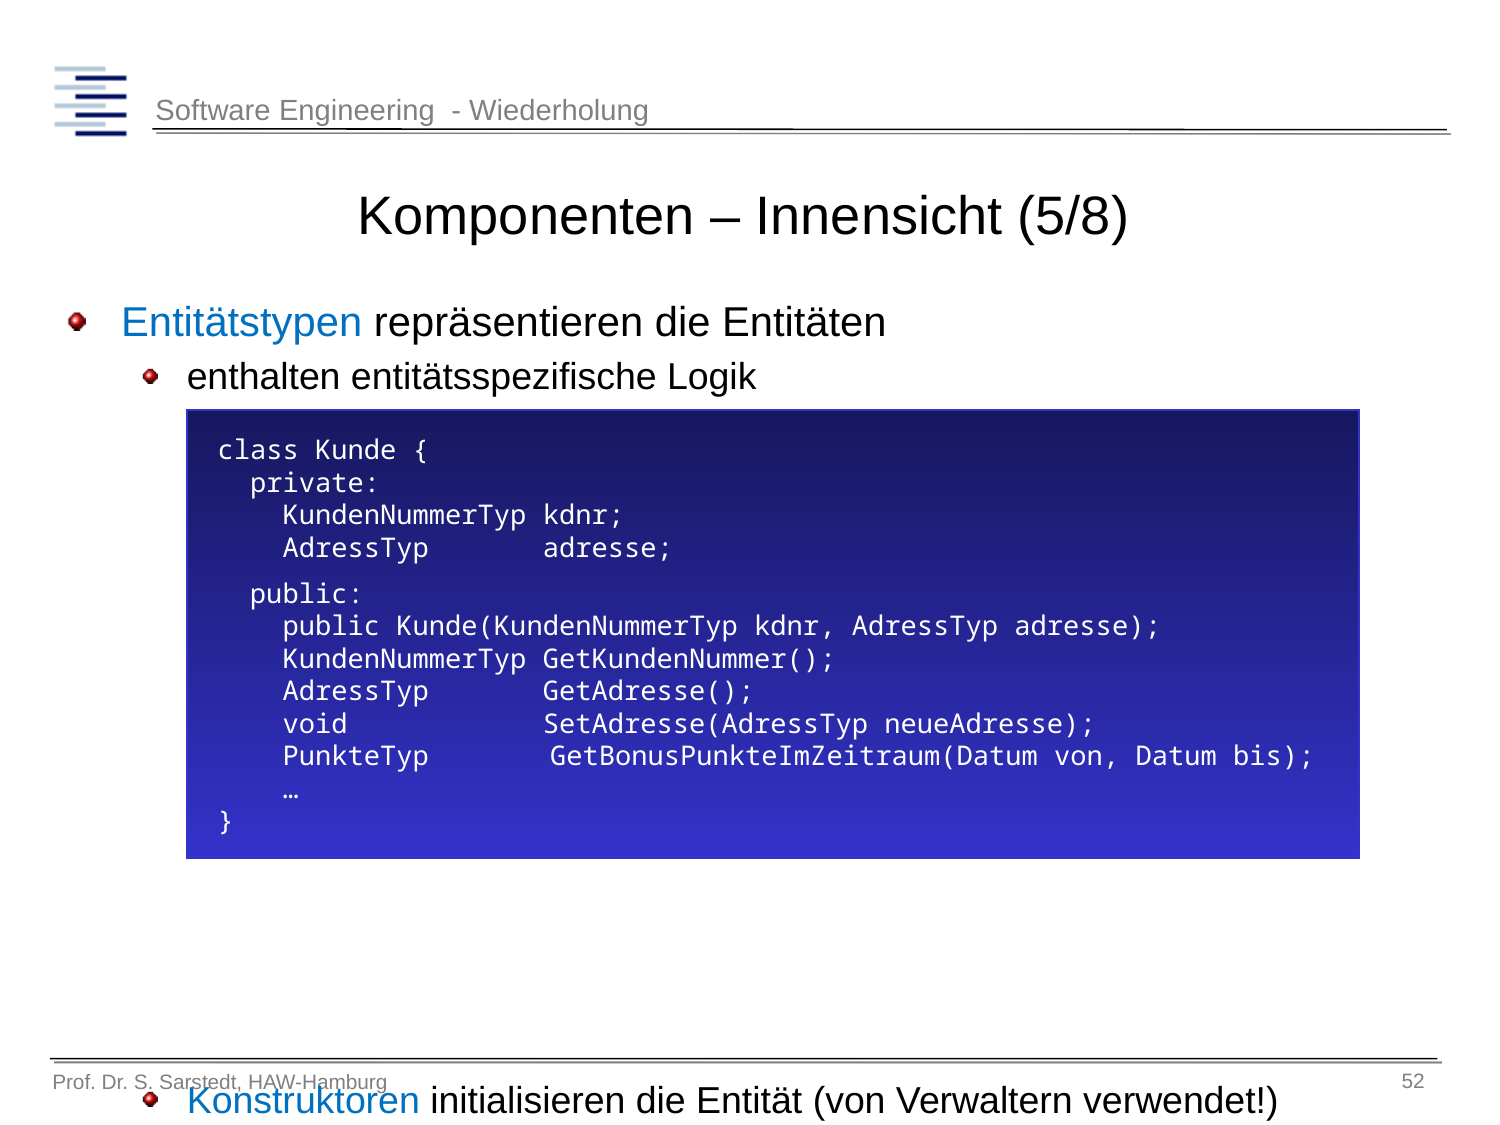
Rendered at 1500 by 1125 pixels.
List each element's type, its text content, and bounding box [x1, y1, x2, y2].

picture [65, 309, 86, 331]
text_box class Kunde { private: KundenNummerTyp kdnr; AdressTyp adresse; public: public Kunde(KundenNummerTyp kdnr, AdressTyp adresse); KundenNummerTyp GetKundenNummer(); AdressTyp GetAdresse(); void SetAdresse(AdressTyp neueAdresse); PunkteTyp GetBonusPunkteImZeitraum(Datum von, Datum bis); … } [187, 410, 1360, 859]
picture [140, 366, 158, 384]
title Komponenten – Innensicht (5/8) [49, 174, 1438, 251]
list Entitätstypen repräsentieren die Entitäten enthalten entitätsspezifische Logik Konstruktoren initialisieren die Entität (von Verwaltern verwendet!) Getter/Setter zur Abfrage und Manipulation der Entität fachliche Funktionen, die entitätsspezifisch ist [49, 287, 1438, 1048]
picture [46, 58, 141, 148]
picture [140, 1089, 158, 1107]
